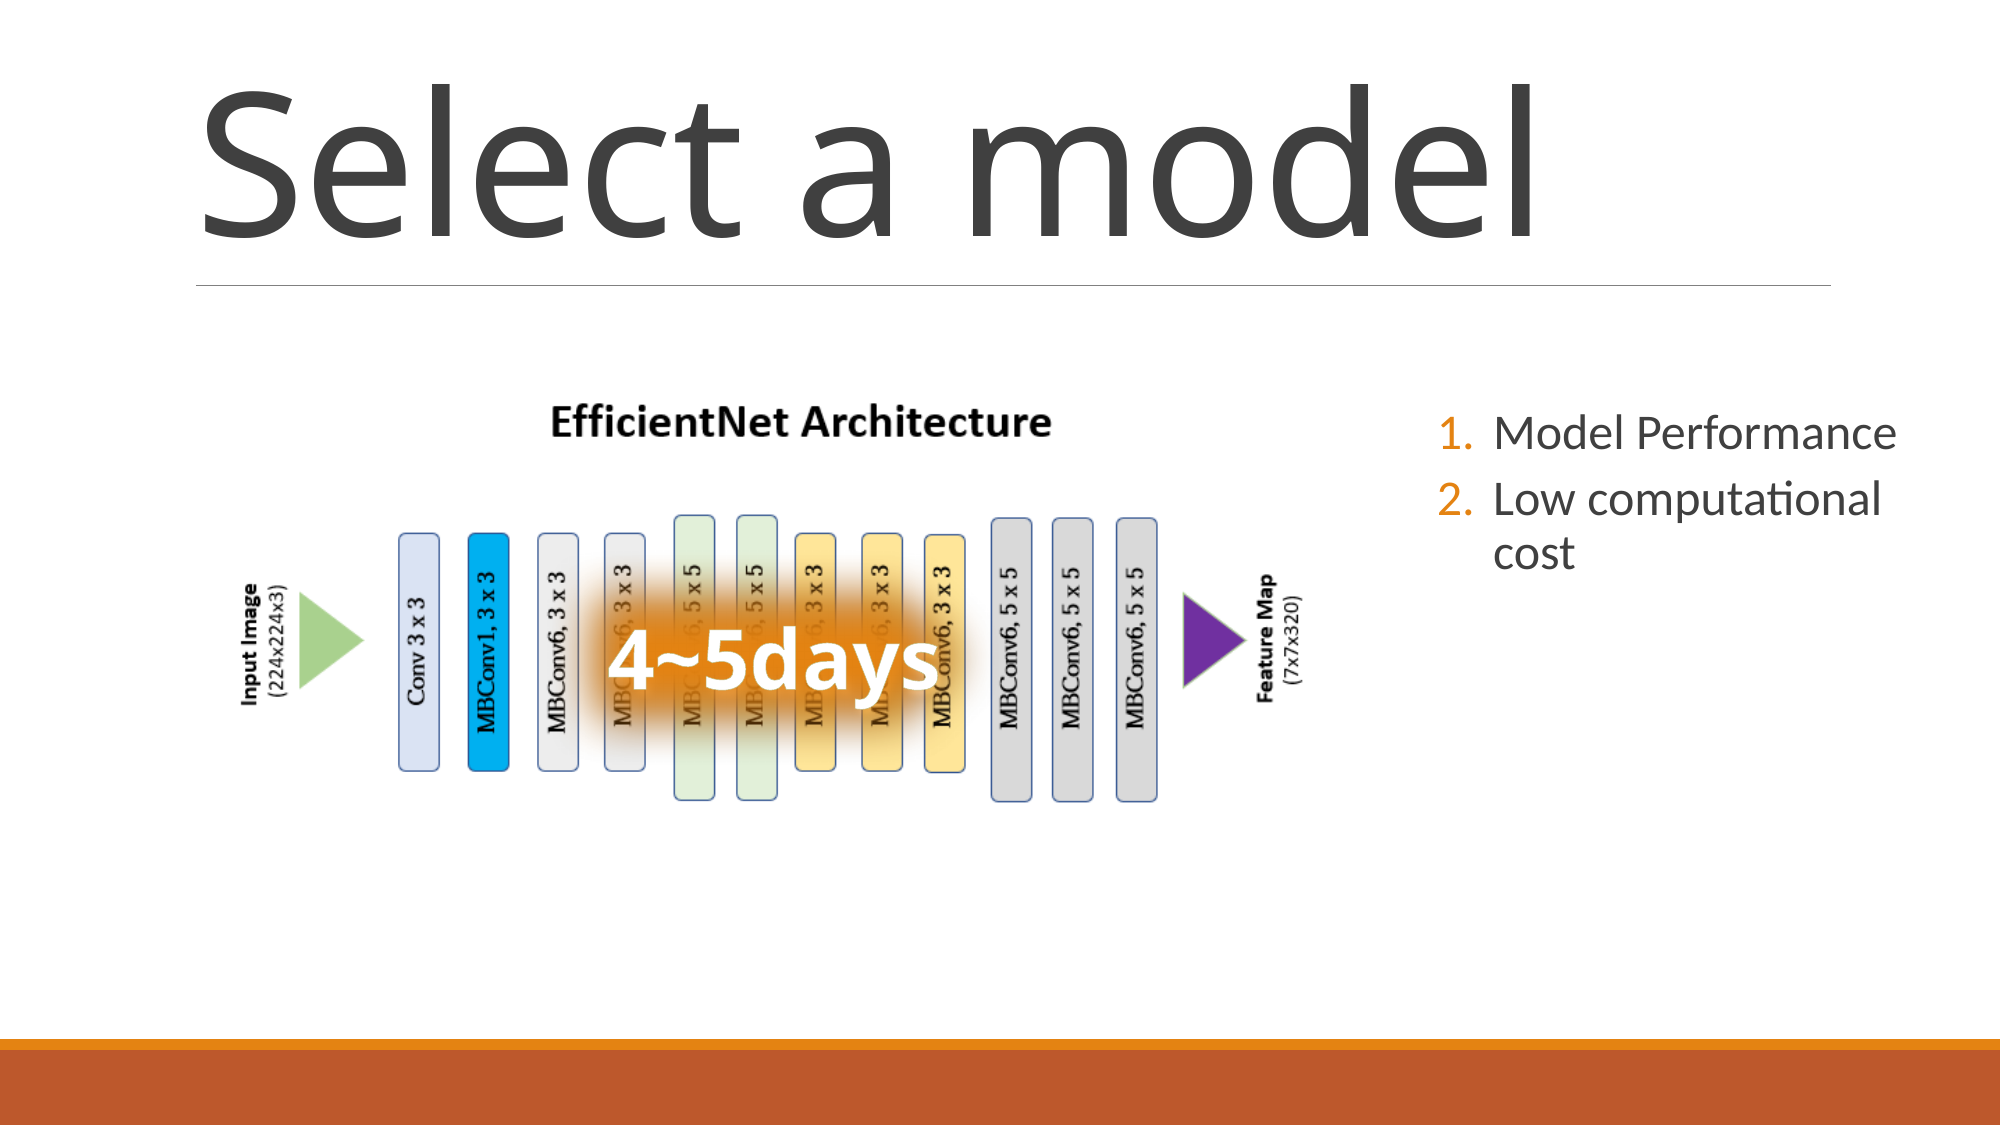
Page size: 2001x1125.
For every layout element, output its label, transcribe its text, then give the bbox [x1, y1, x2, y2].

picture [179, 341, 1405, 912]
title Select a model [180, 47, 1830, 285]
list Model Performance Low computational cost [1403, 398, 1935, 968]
